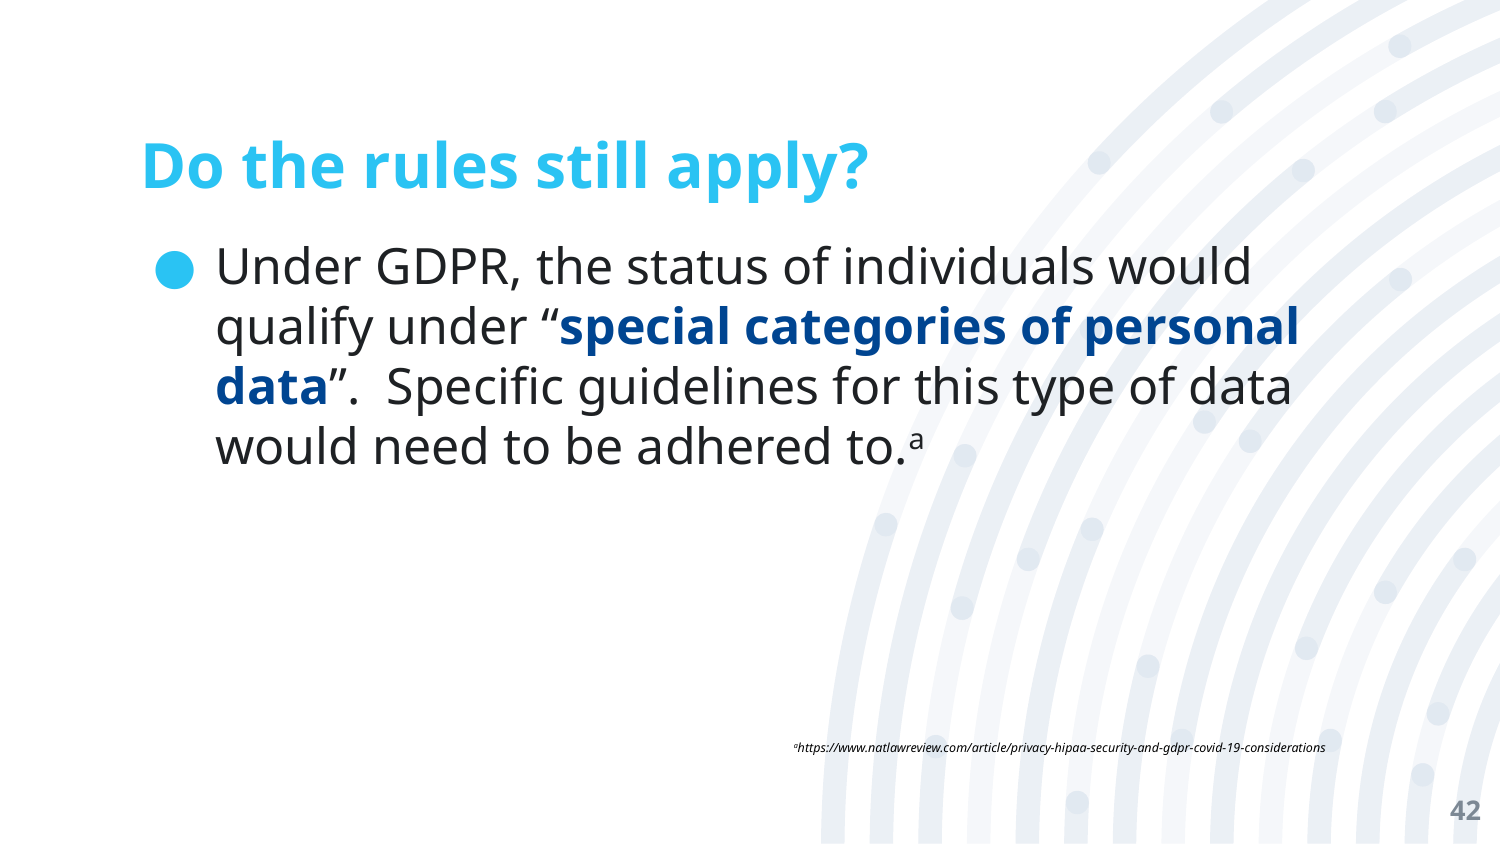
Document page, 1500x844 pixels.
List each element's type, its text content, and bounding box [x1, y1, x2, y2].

slide_number ‹#› [1391, 779, 1482, 844]
list Under GDPR, the status of individuals would qualify under “special categories of personal data”. Specific guidelines for this type of data would need to be adhered to.a [140, 234, 1360, 733]
text_box ahttps://www.natlawreview.com/article/privacy-hipaa-security-and-gdpr-covid-19-considerations [698, 732, 1421, 763]
title Do the rules still apply? [140, 137, 1360, 203]
